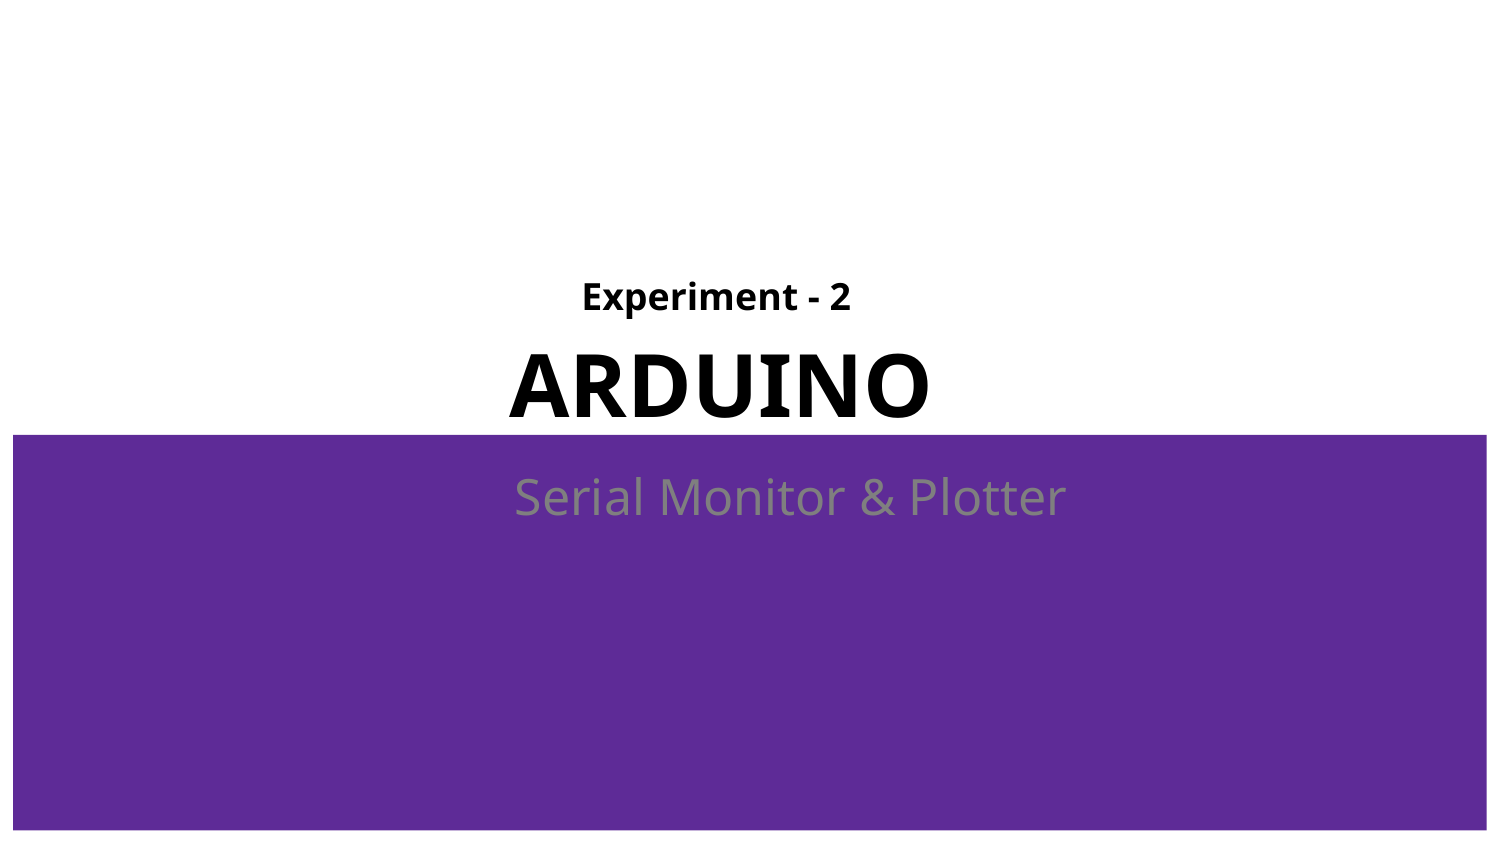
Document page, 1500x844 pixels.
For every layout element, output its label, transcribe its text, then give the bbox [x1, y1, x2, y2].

title ARDUINO [494, 208, 1500, 450]
text_box Experiment - 2 [265, 257, 1168, 451]
subtitle Serial Monitor & Plotter [343, 450, 1500, 592]
